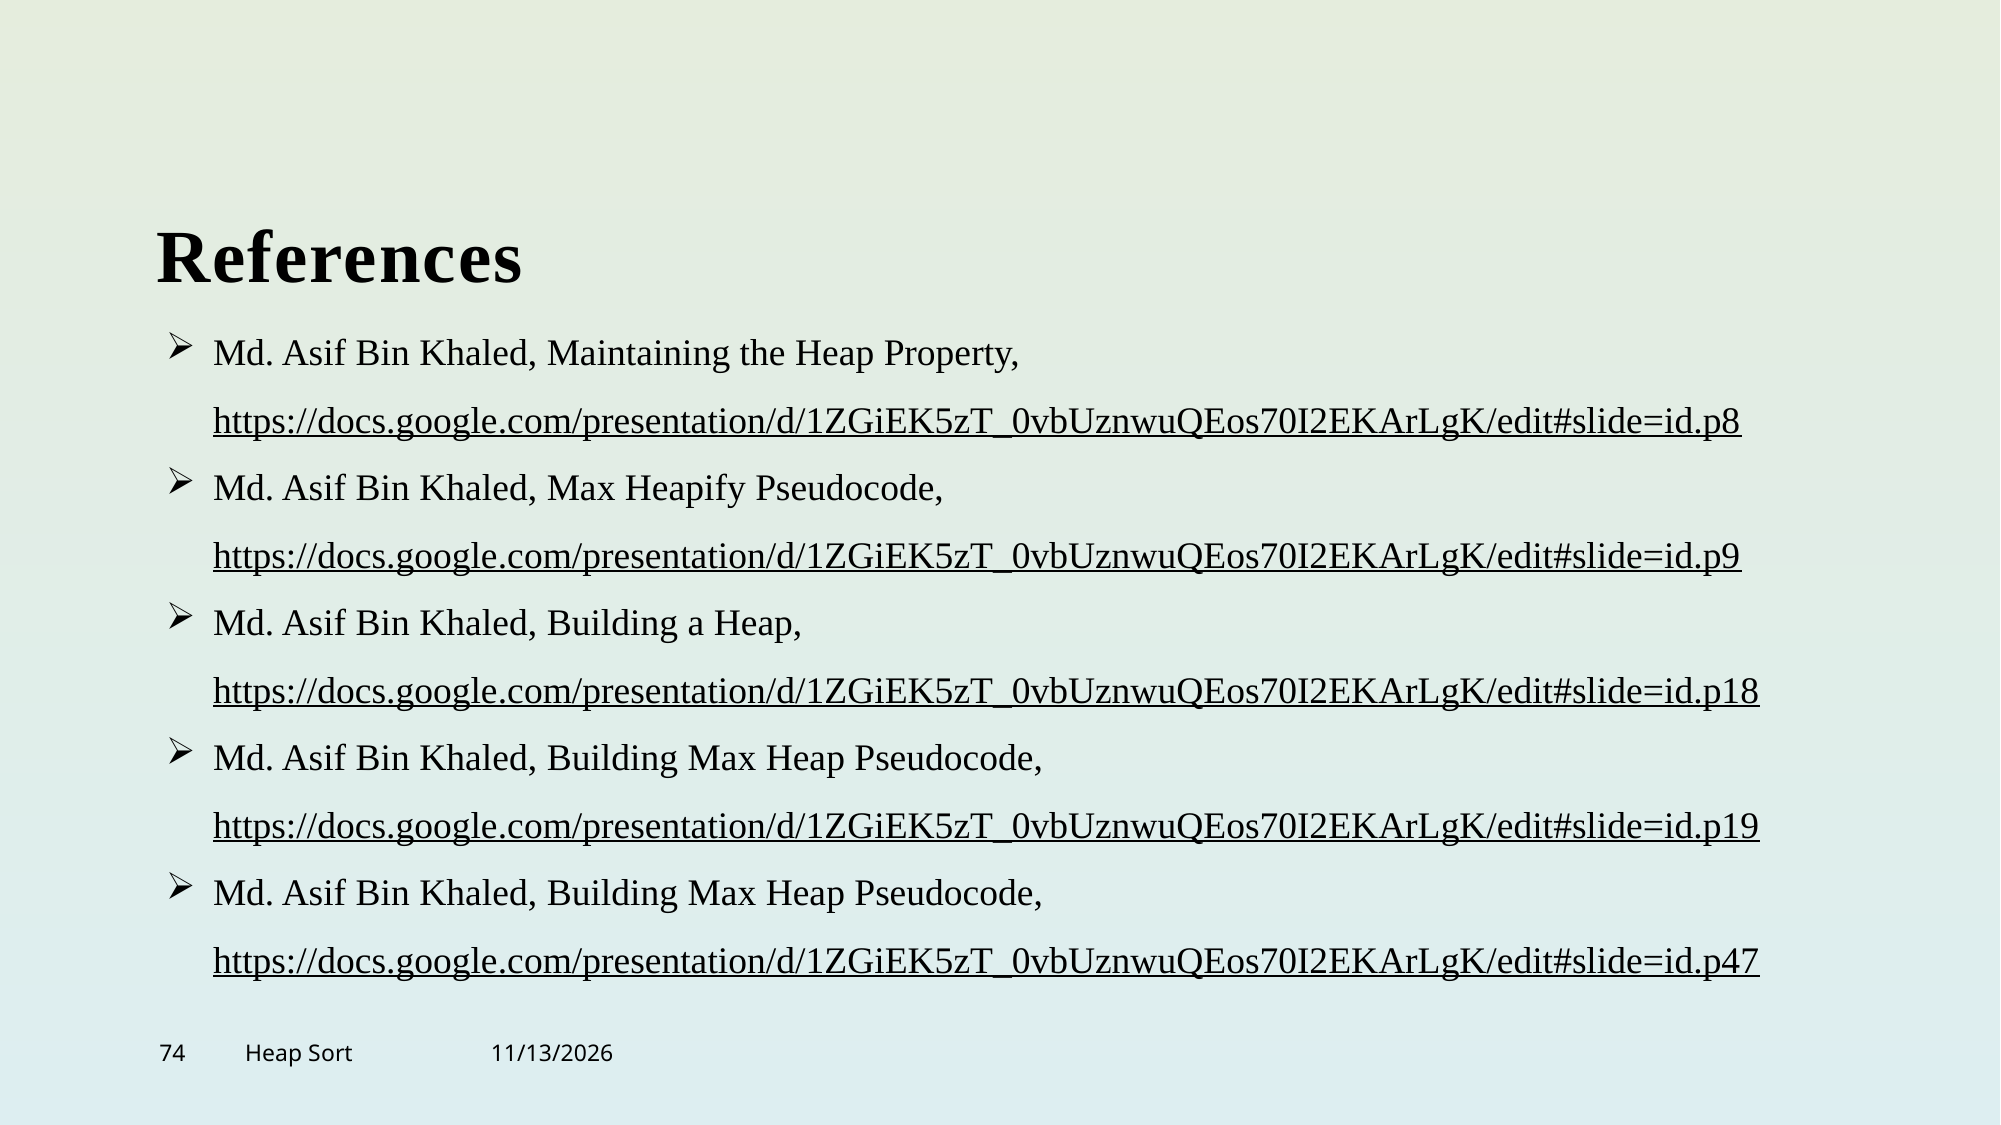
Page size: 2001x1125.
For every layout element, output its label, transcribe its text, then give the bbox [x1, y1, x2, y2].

text_box Md. Asif Bin Khaled, Maintaining the Heap Property, https://docs.google.com/presentation/d/1ZGiEK5zT_0vbUznwuQEos70I2EKArLgK/edit#slide=id.p8 Md. Asif Bin Khaled, Max Heapify Pseudocode, https://docs.google.com/presentation/d/1ZGiEK5zT_0vbUznwuQEos70I2EKArLgK/edit#slide=id.p9 Md. Asif Bin Khaled, Building a Heap, https://docs.google.com/presentation/d/1ZGiEK5zT_0vbUznwuQEos70I2EKArLgK/edit#slide=id.p18 Md. Asif Bin Khaled, Building Max Heap Pseudocode, https://docs.google.com/presentation/d/1ZGiEK5zT_0vbUznwuQEos70I2EKArLgK/edit#slide=id.p19 Md. Asif Bin Khaled, Building Max Heap Pseudocode, https://docs.google.com/presentation/d/1ZGiEK5zT_0vbUznwuQEos70I2EKArLgK/edit#slide=id.p47 [151, 298, 1849, 988]
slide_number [491, 1038, 707, 1080]
title References [156, 198, 967, 298]
slide_number 74 [159, 1038, 246, 1080]
footer Heap Sort [246, 1038, 491, 1080]
